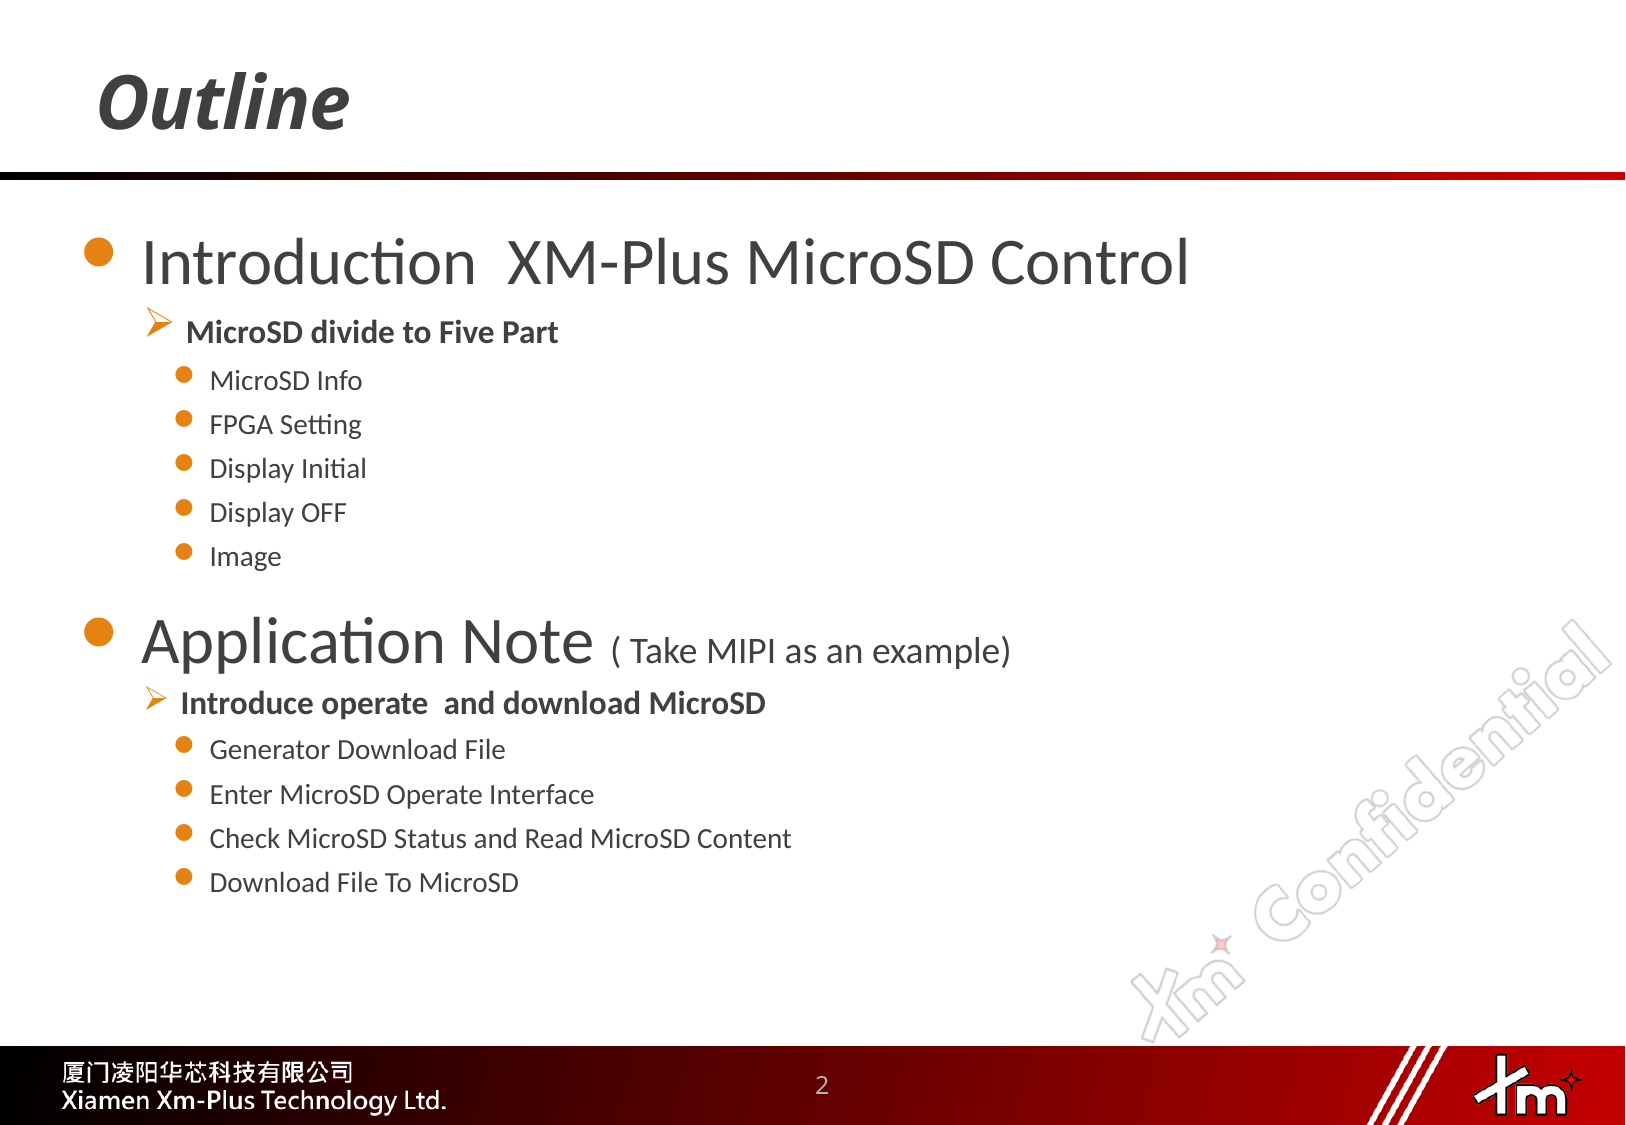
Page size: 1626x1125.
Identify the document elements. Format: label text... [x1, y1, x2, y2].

list Introduction XM-Plus MicroSD Control MicroSD divide to Five Part MicroSD Info FPGA Setting Display Initial Display OFF Image Application Note ( Take MIPI as an example) Introduce operate and download MicroSD Generator Download File Enter MicroSD Operate Interface Check MicroSD Status and Read MicroSD Content Download File To MicroSD [80, 219, 1487, 1012]
title Outline [80, 41, 1404, 173]
picture [1487, 608, 1613, 774]
slide_number 2 [780, 1056, 845, 1117]
picture [0, 172, 1625, 180]
picture [0, 1012, 1625, 1125]
